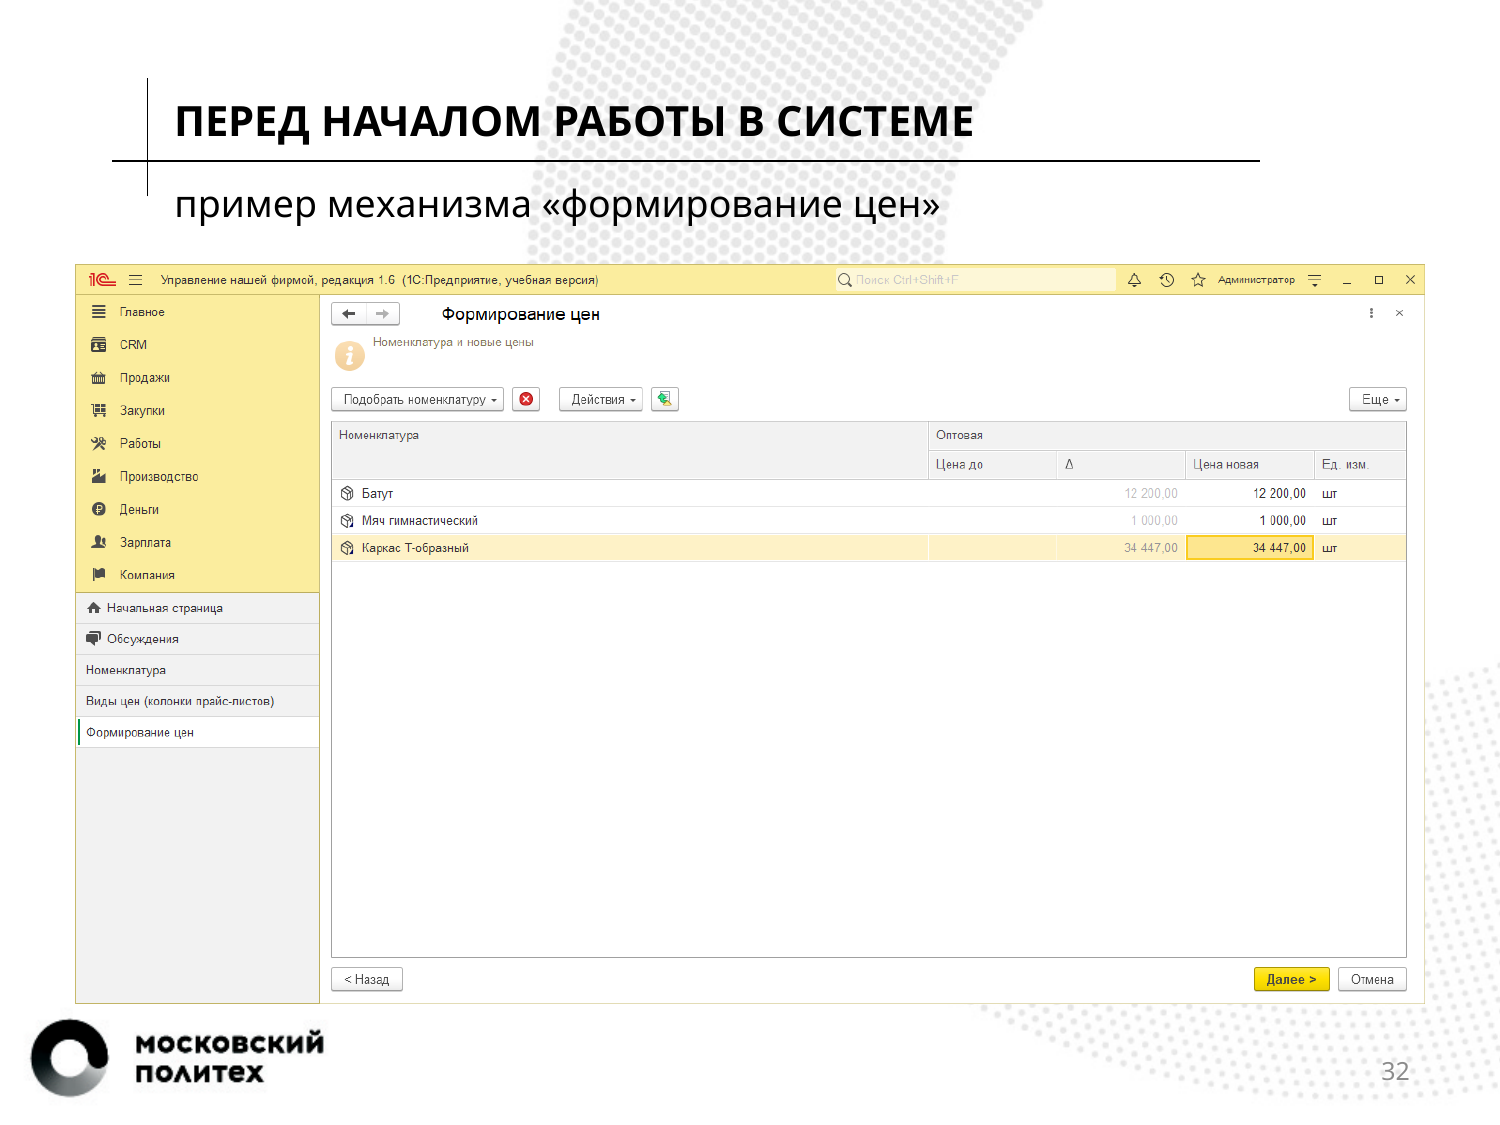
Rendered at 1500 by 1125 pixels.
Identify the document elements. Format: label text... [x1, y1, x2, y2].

text_box ПЕРЕД НАЧАЛОМ РАБОТЫ В СИСТЕМЕ [159, 78, 1427, 161]
title пример механизма «формирование цен» [159, 161, 1427, 244]
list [74, 264, 1426, 1004]
picture [0, 0, 1500, 1125]
slide_number 32 [1074, 1042, 1425, 1103]
